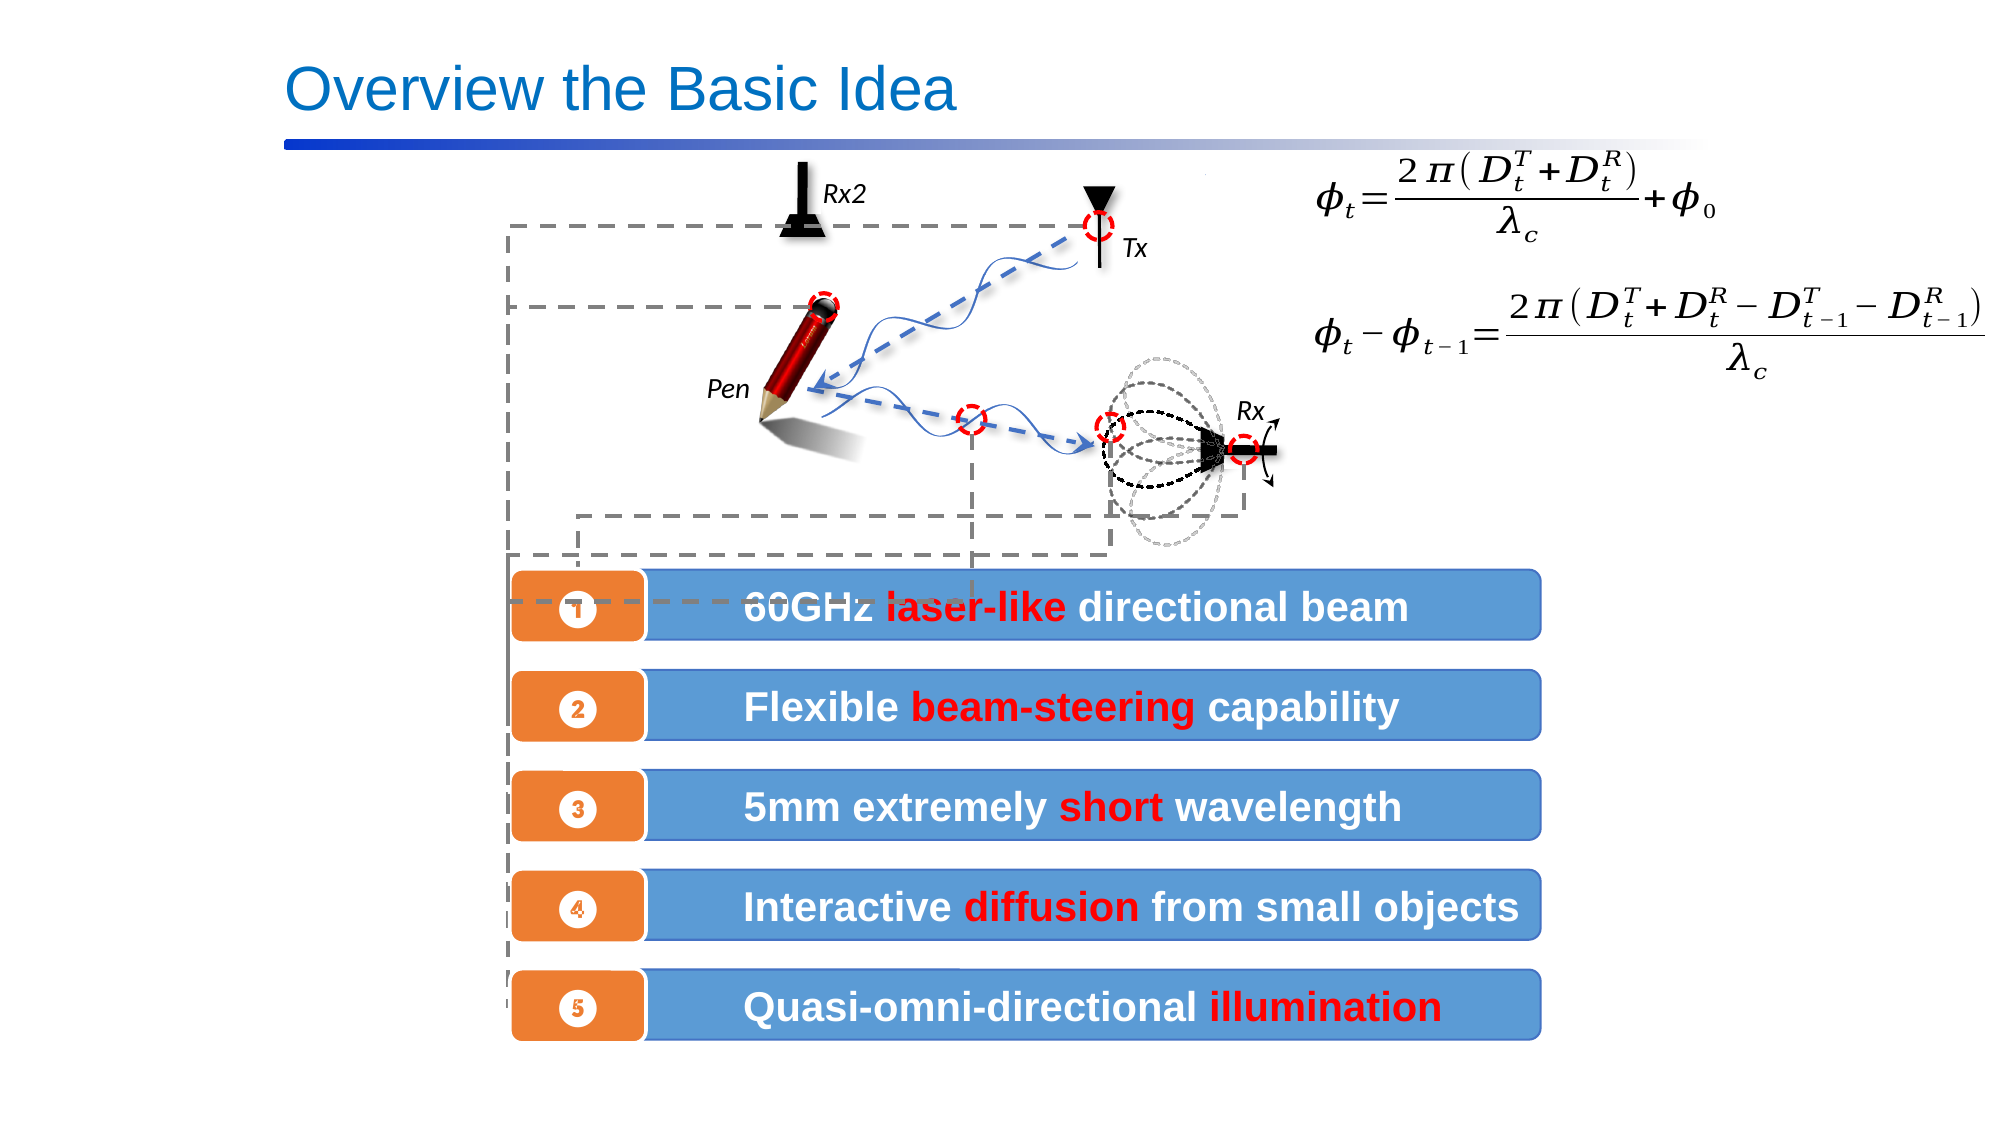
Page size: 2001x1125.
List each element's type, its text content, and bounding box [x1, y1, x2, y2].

text_box [284, 139, 1710, 150]
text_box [648, 171, 1241, 212]
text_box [509, 212, 1541, 293]
text_box Rx2 [807, 167, 881, 171]
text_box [1084, 187, 1114, 212]
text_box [509, 944, 1541, 1044]
text_box Overview the Basic Idea [270, 40, 1670, 130]
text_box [509, 293, 1541, 944]
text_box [765, 177, 840, 212]
